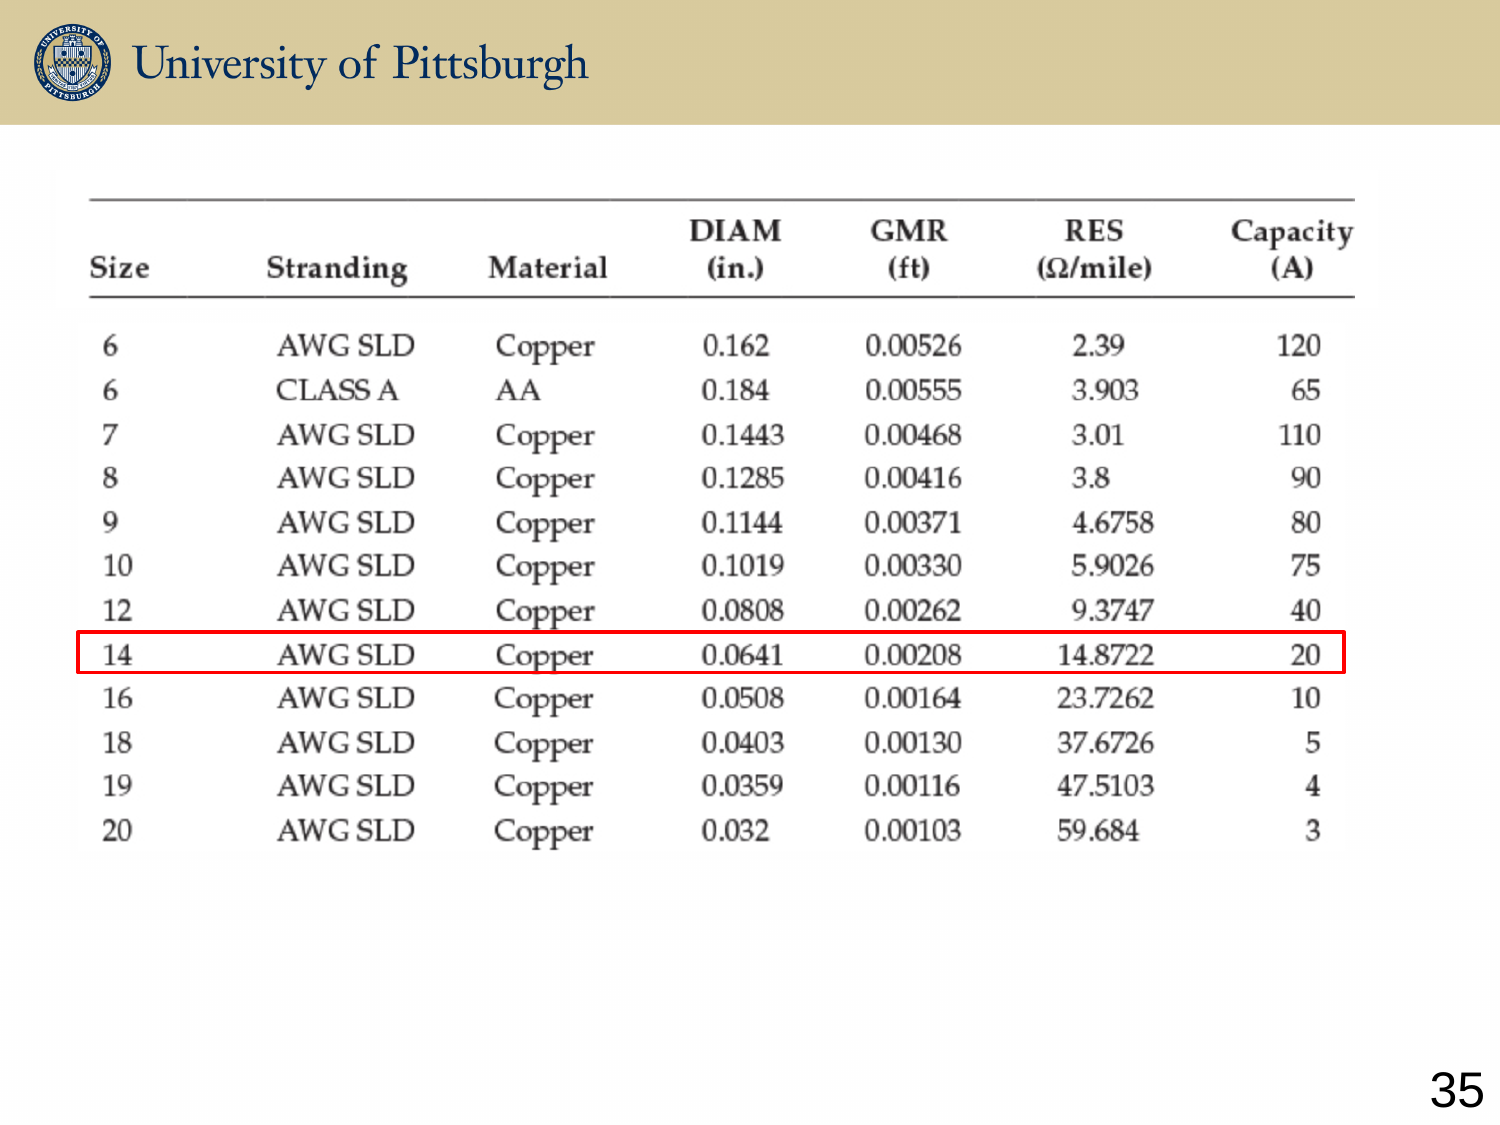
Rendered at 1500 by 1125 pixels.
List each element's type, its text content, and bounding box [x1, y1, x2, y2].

slide_number 35 [1362, 1050, 1500, 1125]
picture [0, 1, 1500, 1125]
